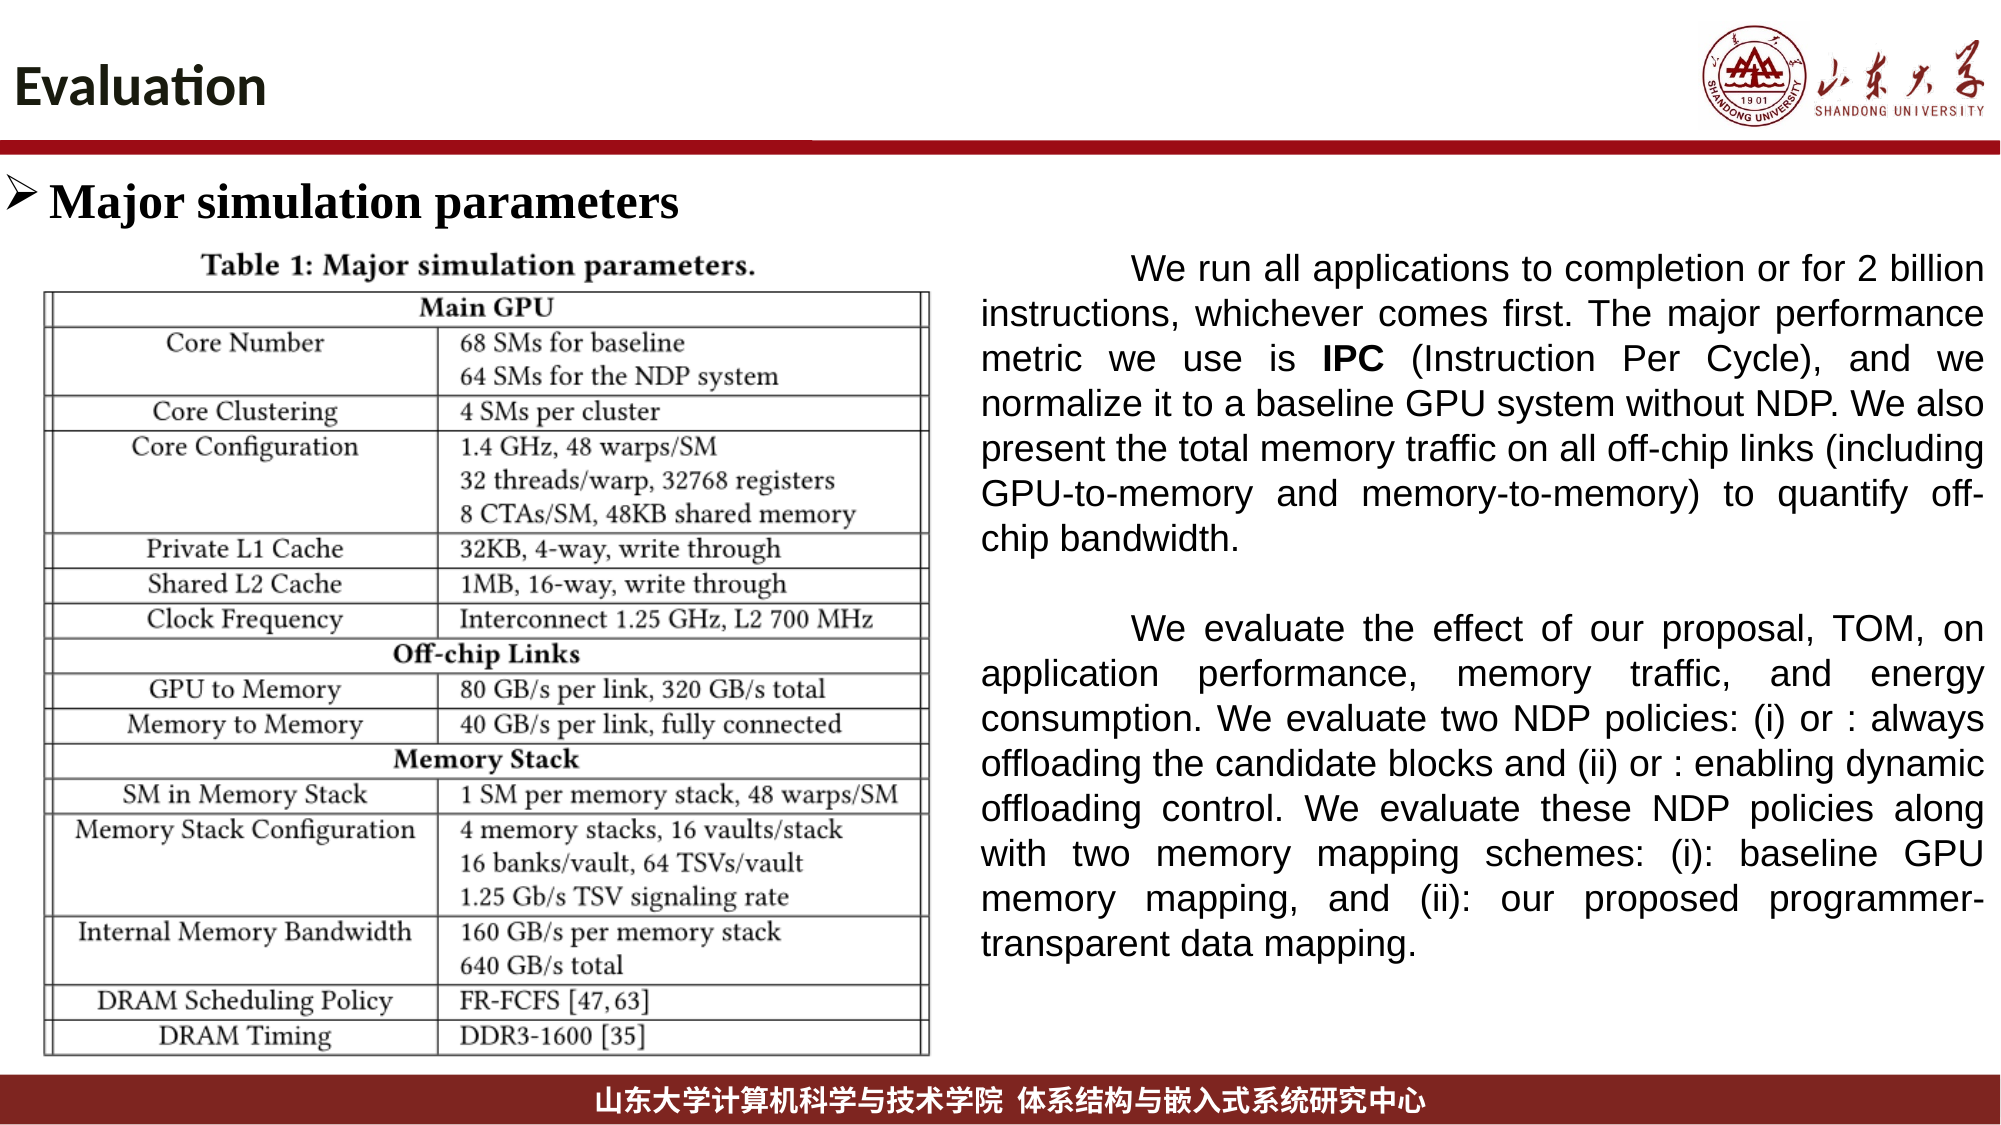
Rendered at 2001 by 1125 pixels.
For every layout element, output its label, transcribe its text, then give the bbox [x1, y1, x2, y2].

title Evaluation [0, 48, 1575, 160]
text_box Major simulation parameters [0, 160, 1988, 236]
picture [15, 232, 950, 1073]
picture [1698, 21, 1985, 130]
